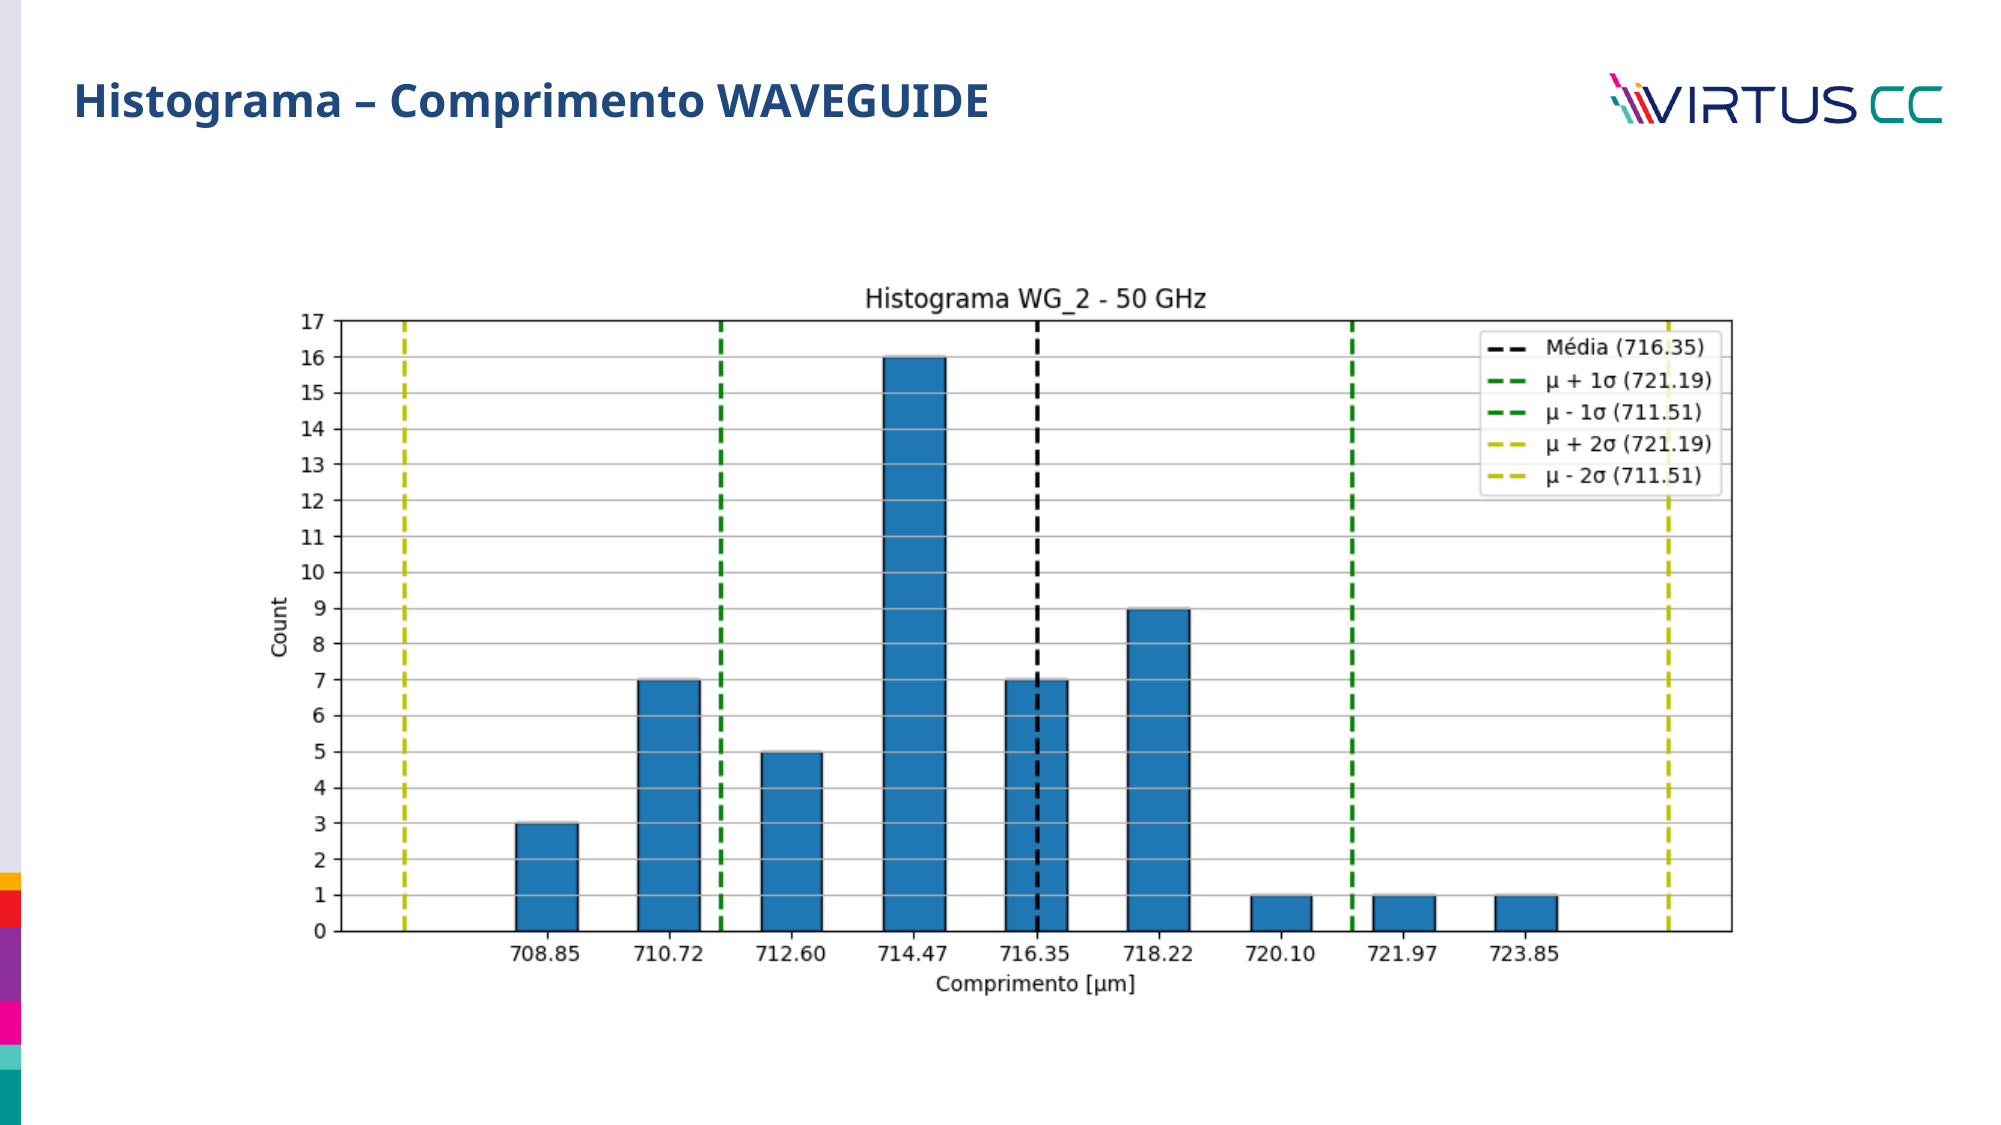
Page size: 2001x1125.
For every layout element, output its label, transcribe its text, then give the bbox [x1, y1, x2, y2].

picture [1609, 73, 1943, 124]
picture [0, 0, 21, 1125]
picture [255, 272, 1745, 1011]
title Histograma – Comprimento WAVEGUIDE [71, 69, 1128, 260]
